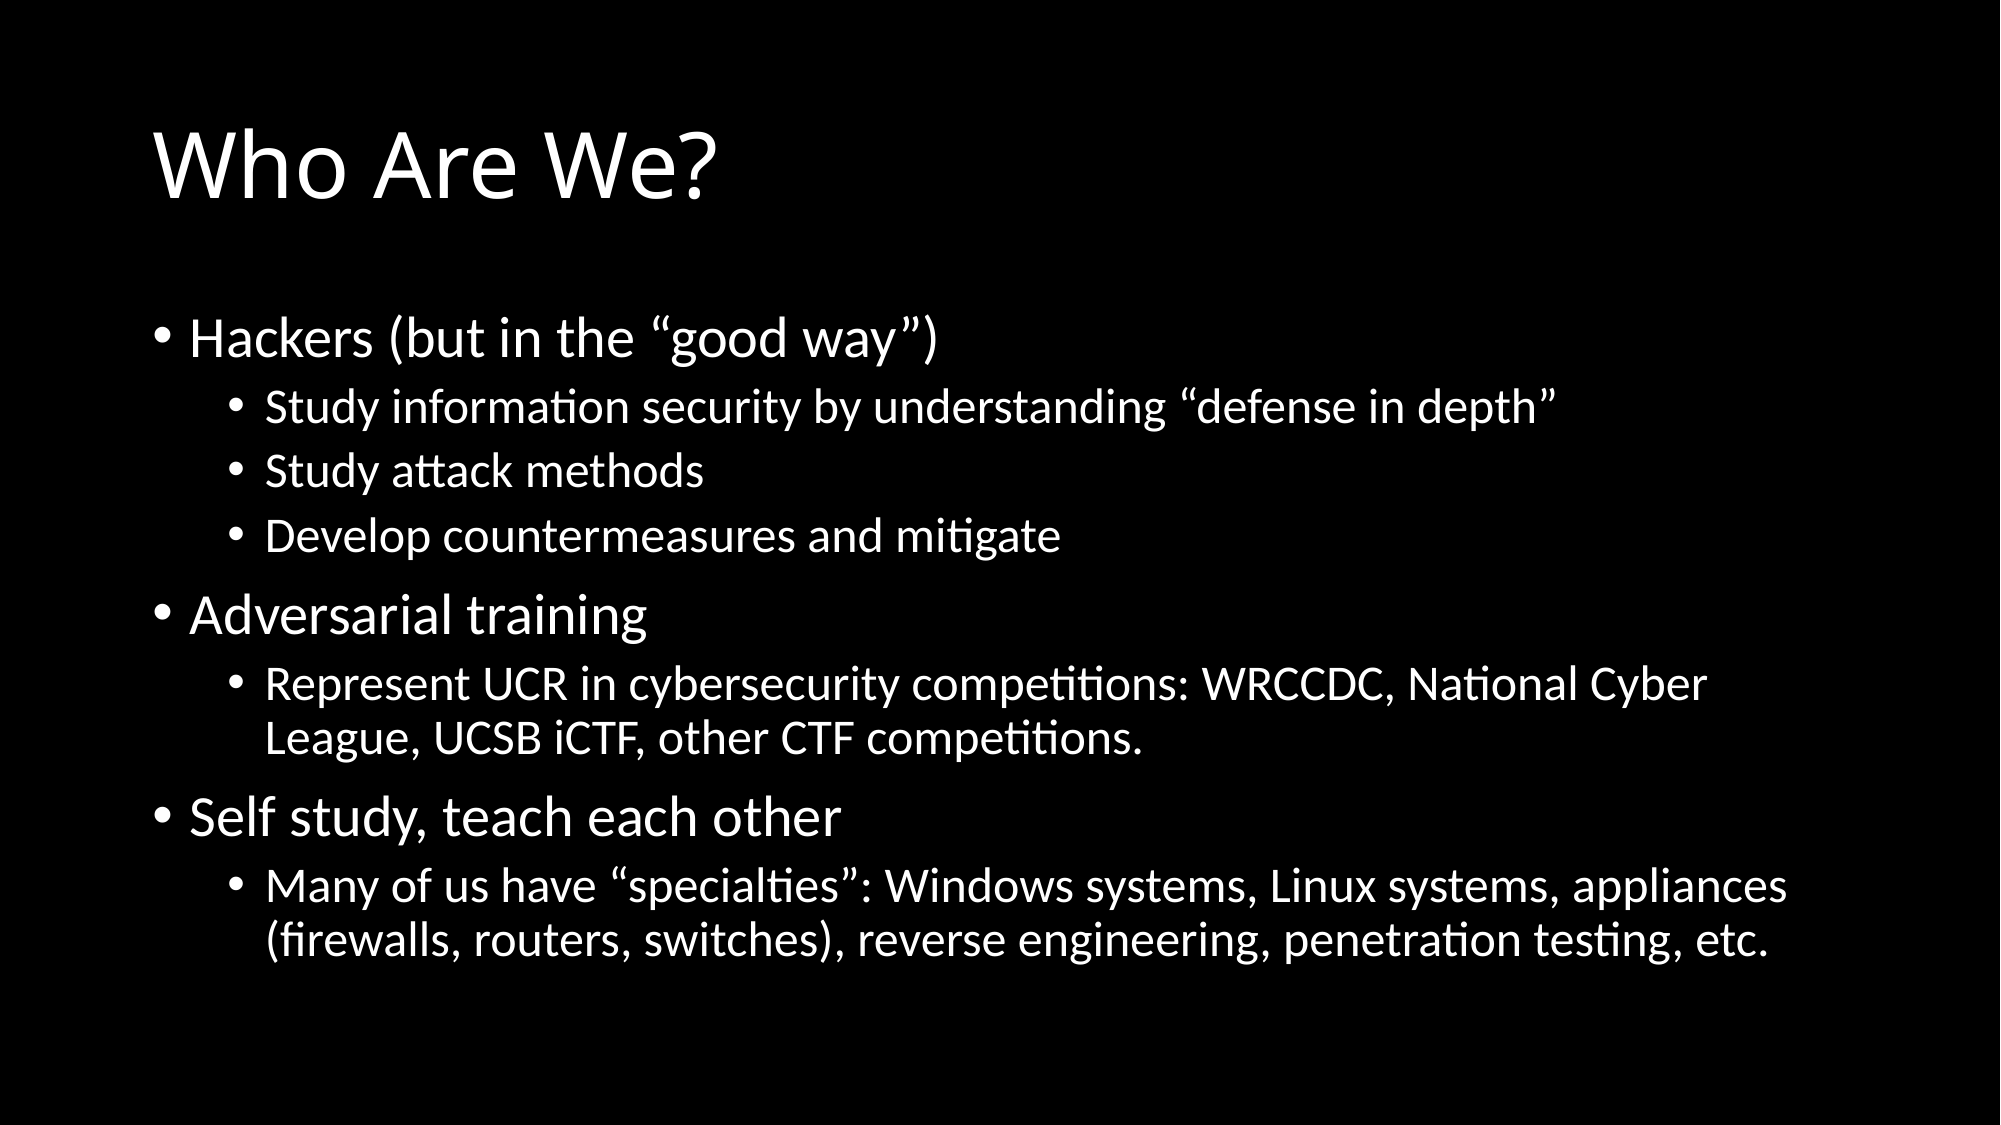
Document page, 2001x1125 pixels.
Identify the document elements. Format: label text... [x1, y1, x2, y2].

title Who Are We? [137, 59, 1863, 278]
list Hackers (but in the “good way”) Study information security by understanding “defense in depth” Study attack methods Develop countermeasures and mitigate Adversarial training Represent UCR in cybersecurity competitions: WRCCDC, National Cyber League, UCSB iCTF, other CTF competitions. Self study, teach each other Many of us have “specialties”: Windows systems, Linux systems, appliances (firewalls, routers, switches), reverse engineering, penetration testing, etc. [137, 299, 1863, 1014]
